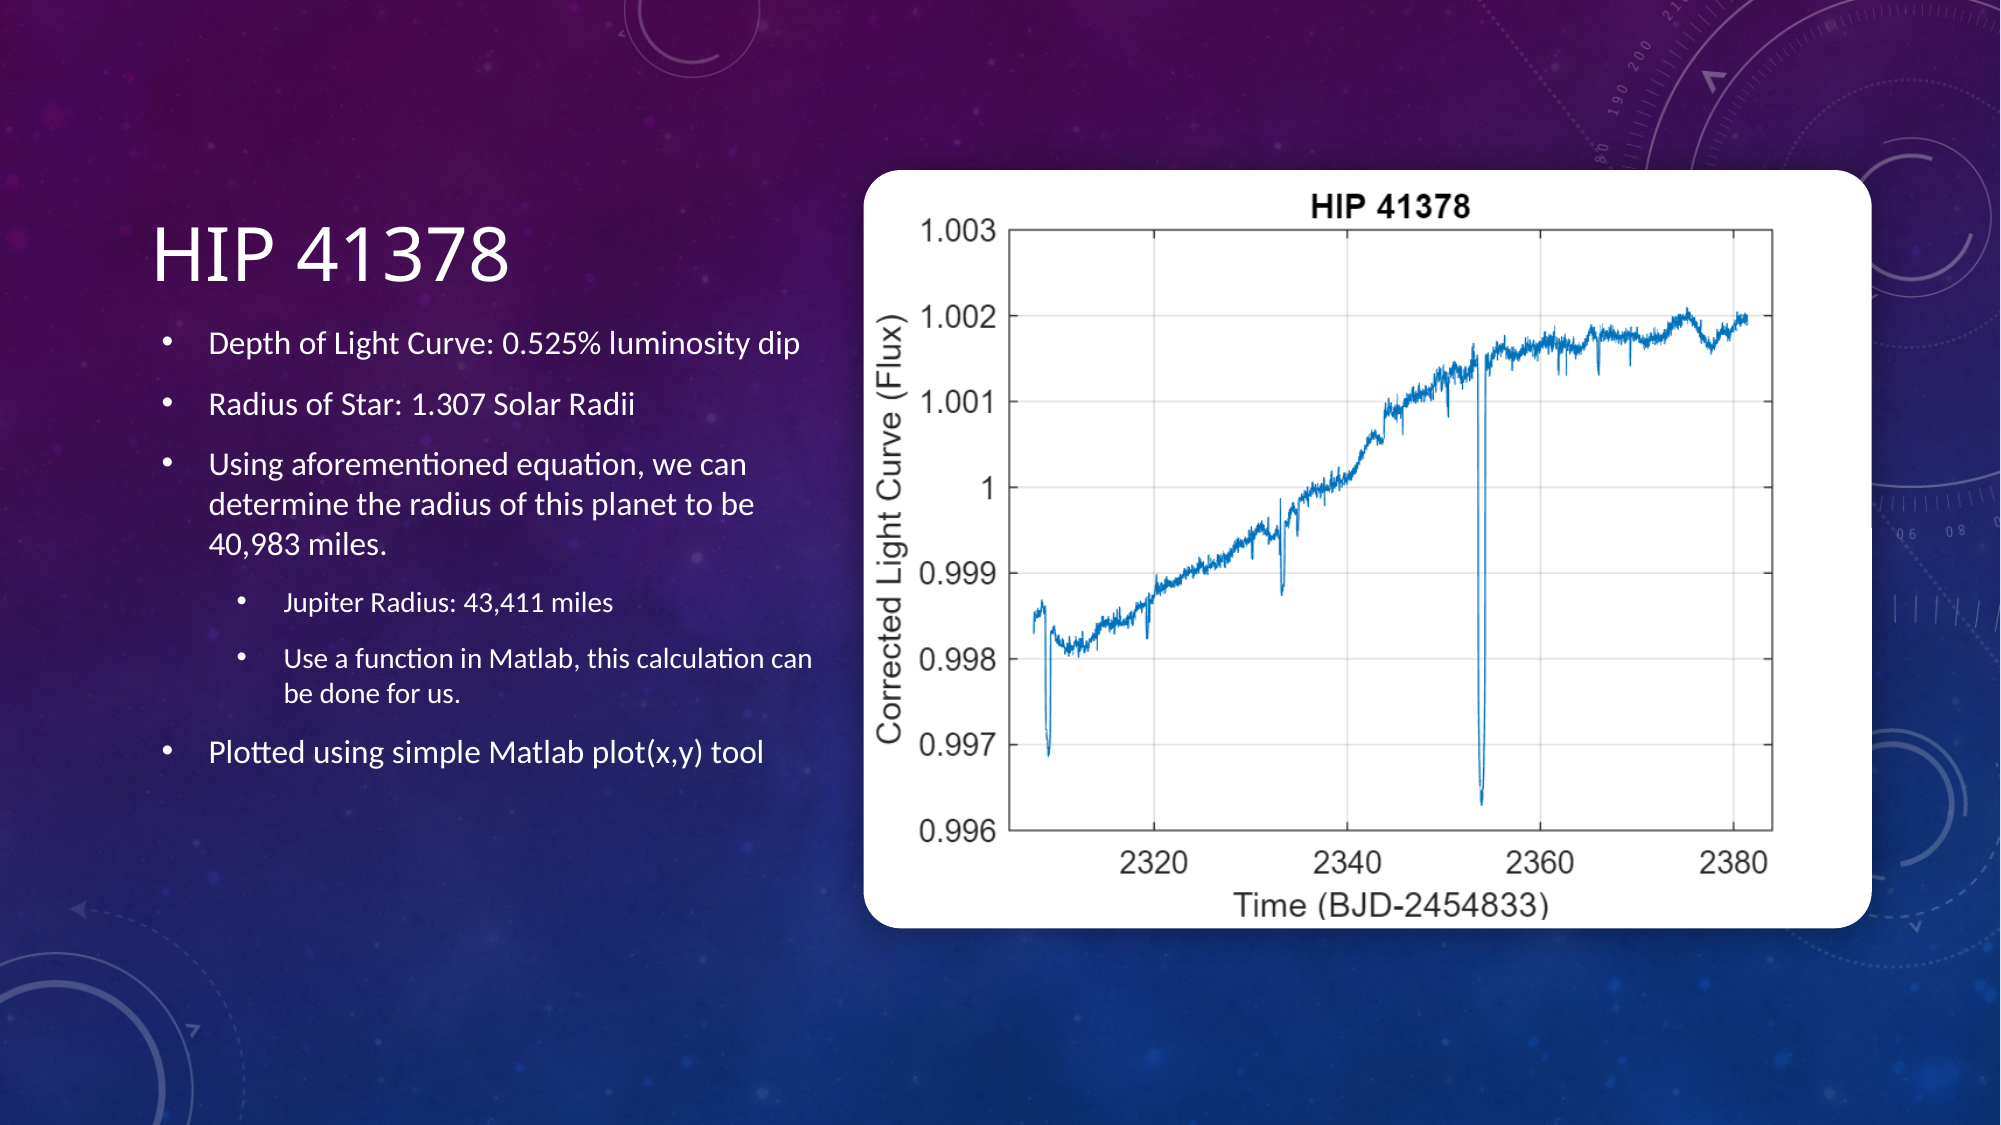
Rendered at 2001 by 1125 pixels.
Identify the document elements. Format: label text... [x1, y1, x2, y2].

list Depth of Light Curve: 0.525% luminosity dip Radius of Star: 1.307 Solar Radii Using aforementioned equation, we can determine the radius of this planet to be 40,983 miles. Jupiter Radius: 43,411 miles Use a function in Matlab, this calculation can be done for us. Plotted using simple Matlab plot(x,y) tool [71, 132, 840, 959]
picture [0, 0, 2001, 1125]
